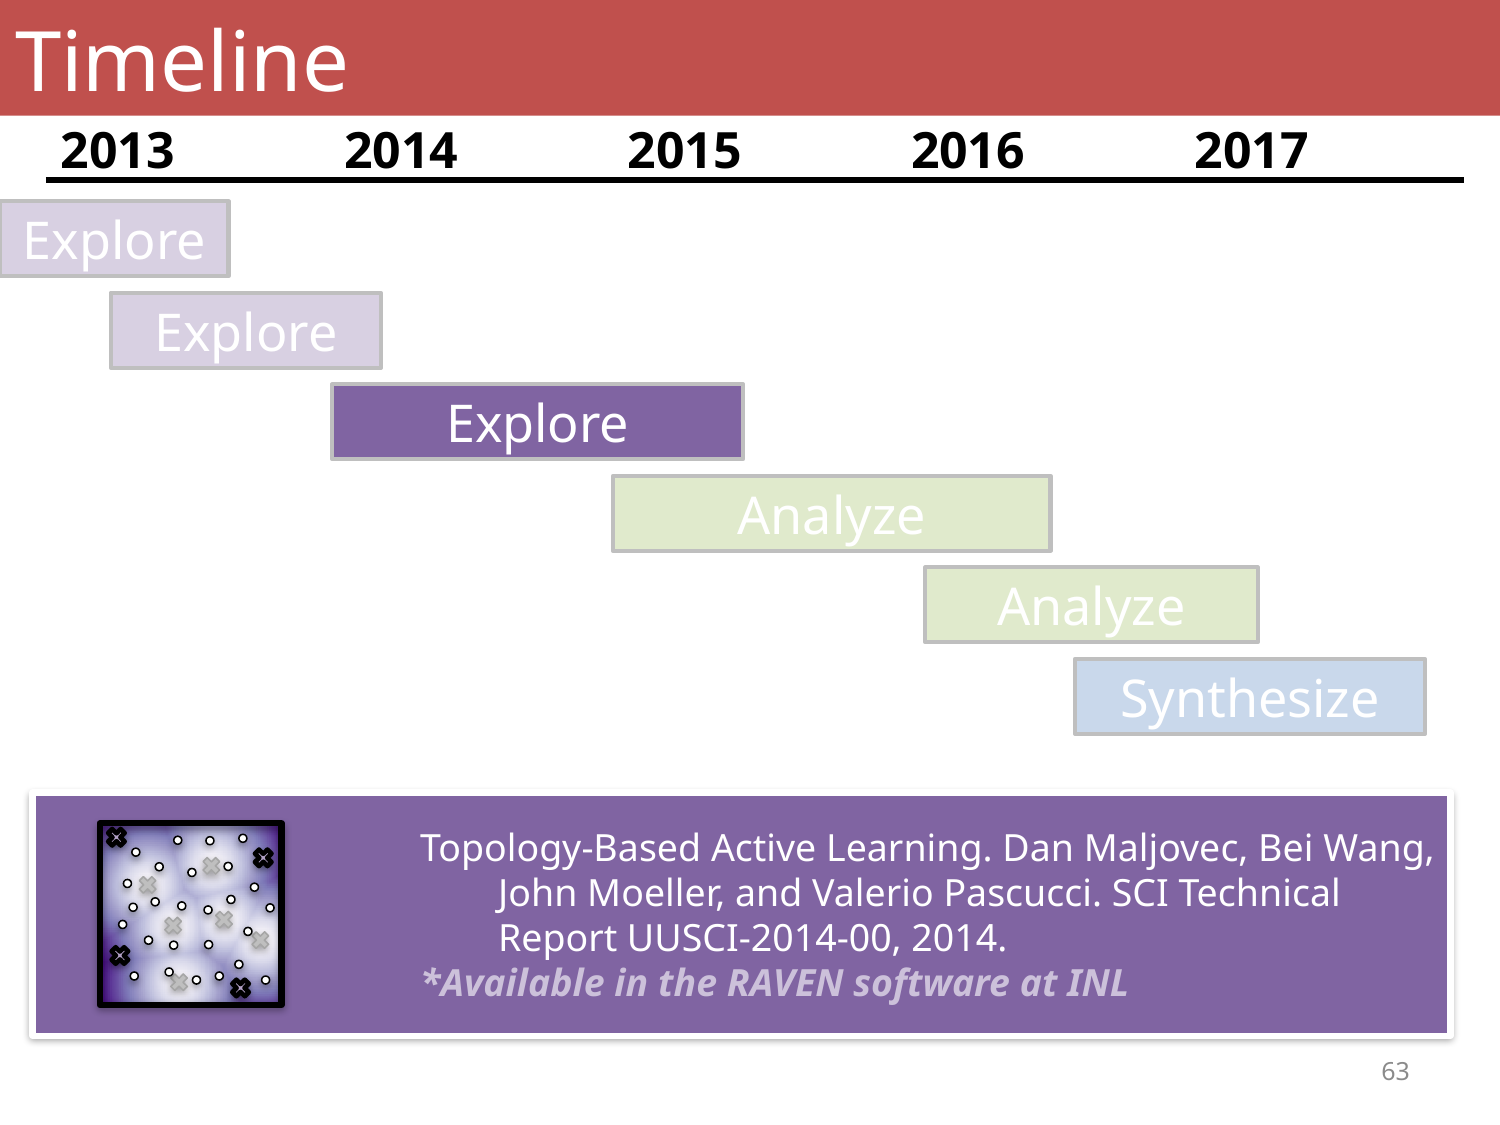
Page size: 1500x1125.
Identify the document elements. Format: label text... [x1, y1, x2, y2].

text_box Explore [330, 382, 745, 461]
text_box 2013 [45, 111, 200, 180]
text_box 2014 [329, 111, 484, 179]
slide_number 63 [1074, 1044, 1425, 1103]
text_box Explore [109, 291, 383, 370]
text_box Analyze [923, 565, 1260, 644]
text_box Topology-Based Active Learning. Dan Maljovec, Bei Wang, John Moeller, and Valerio Pascucci. SCI Technical Report UUSCI-2014-00, 2014. *Available in the RAVEN software at INL [32, 792, 1451, 1037]
text_box 2017 [1179, 111, 1334, 179]
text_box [99, 823, 282, 1006]
text_box Synthesize [1073, 657, 1427, 736]
text_box Explore [0, 199, 231, 278]
title Timeline [0, 0, 1500, 116]
text_box 2015 [612, 111, 767, 179]
text_box 2016 [896, 111, 1051, 179]
text_box Analyze [611, 474, 1053, 553]
